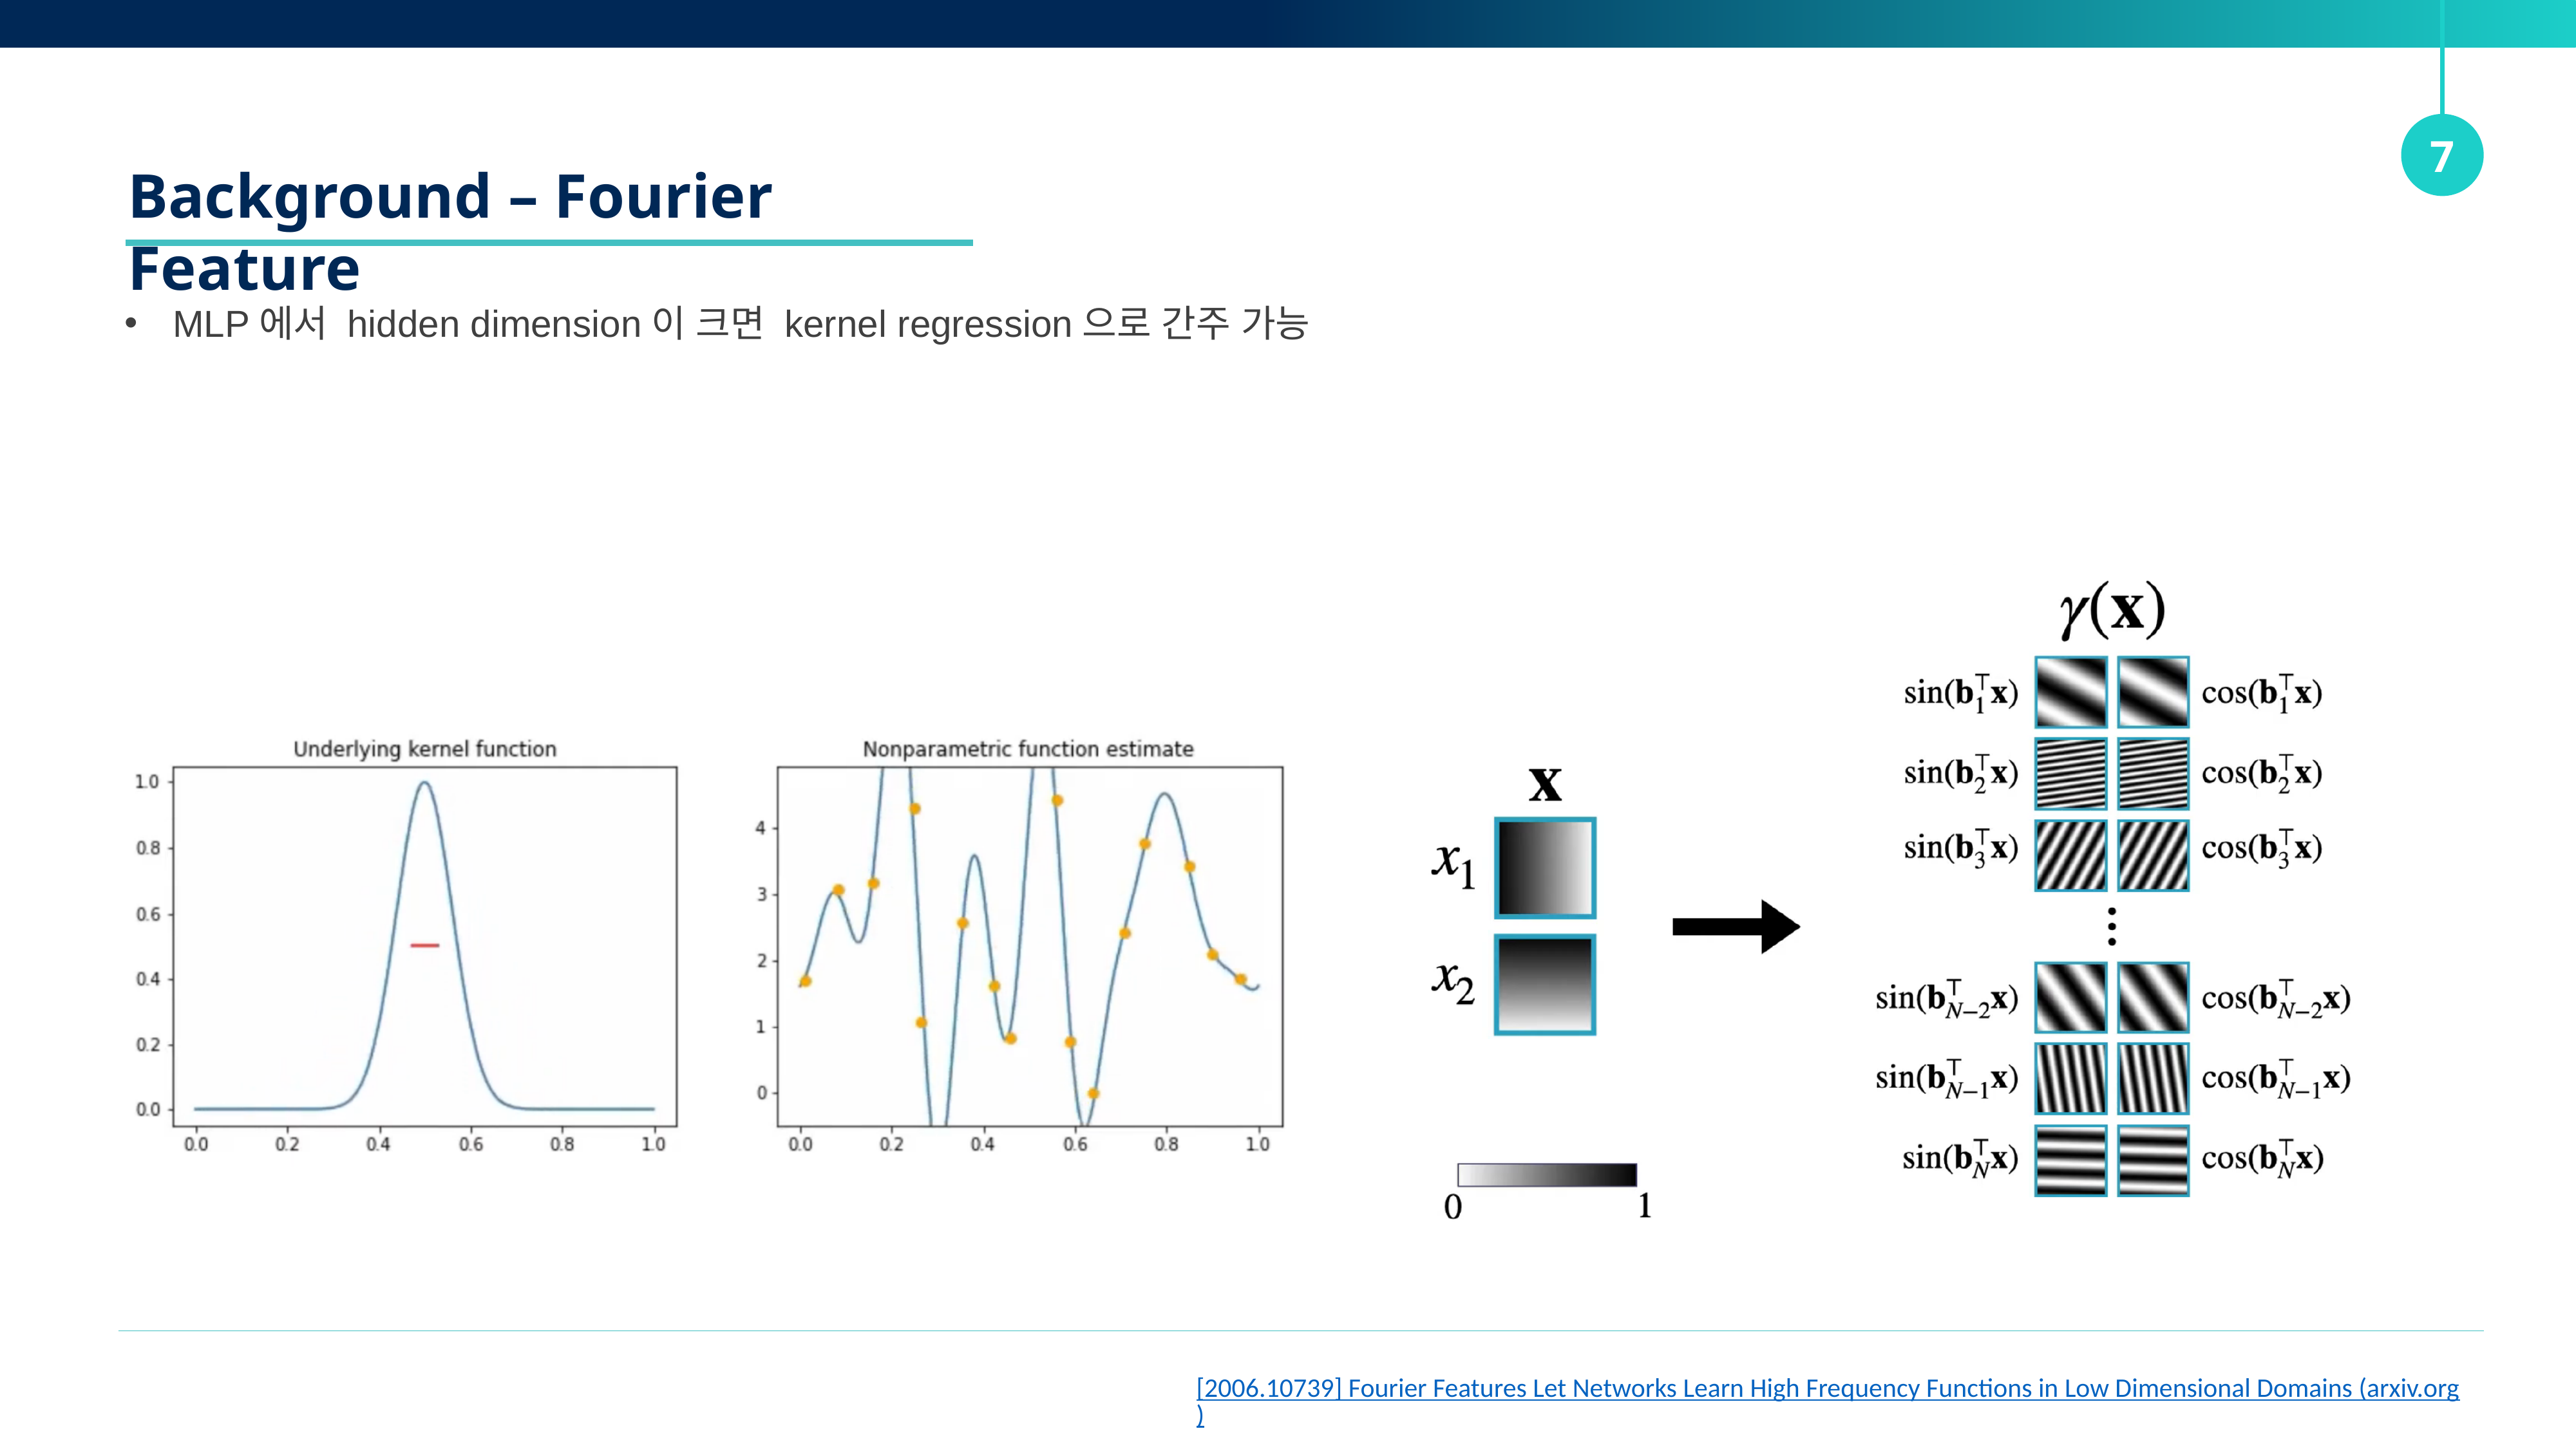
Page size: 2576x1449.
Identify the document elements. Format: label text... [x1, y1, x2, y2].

text_box [2006.10739] Fourier Features Let Networks Learn High Frequency Functions in Low Dimensional Domains (arxiv.org) [1186, 1365, 2475, 1408]
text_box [0, 0, 2576, 196]
text_box MLP에서 hidden dimension이 크면 kernel regression으로 간주 가능 [105, 294, 2443, 575]
picture [118, 724, 1314, 1180]
text_box Background – Fourier Feature [118, 196, 959, 294]
picture [1394, 564, 2378, 1240]
